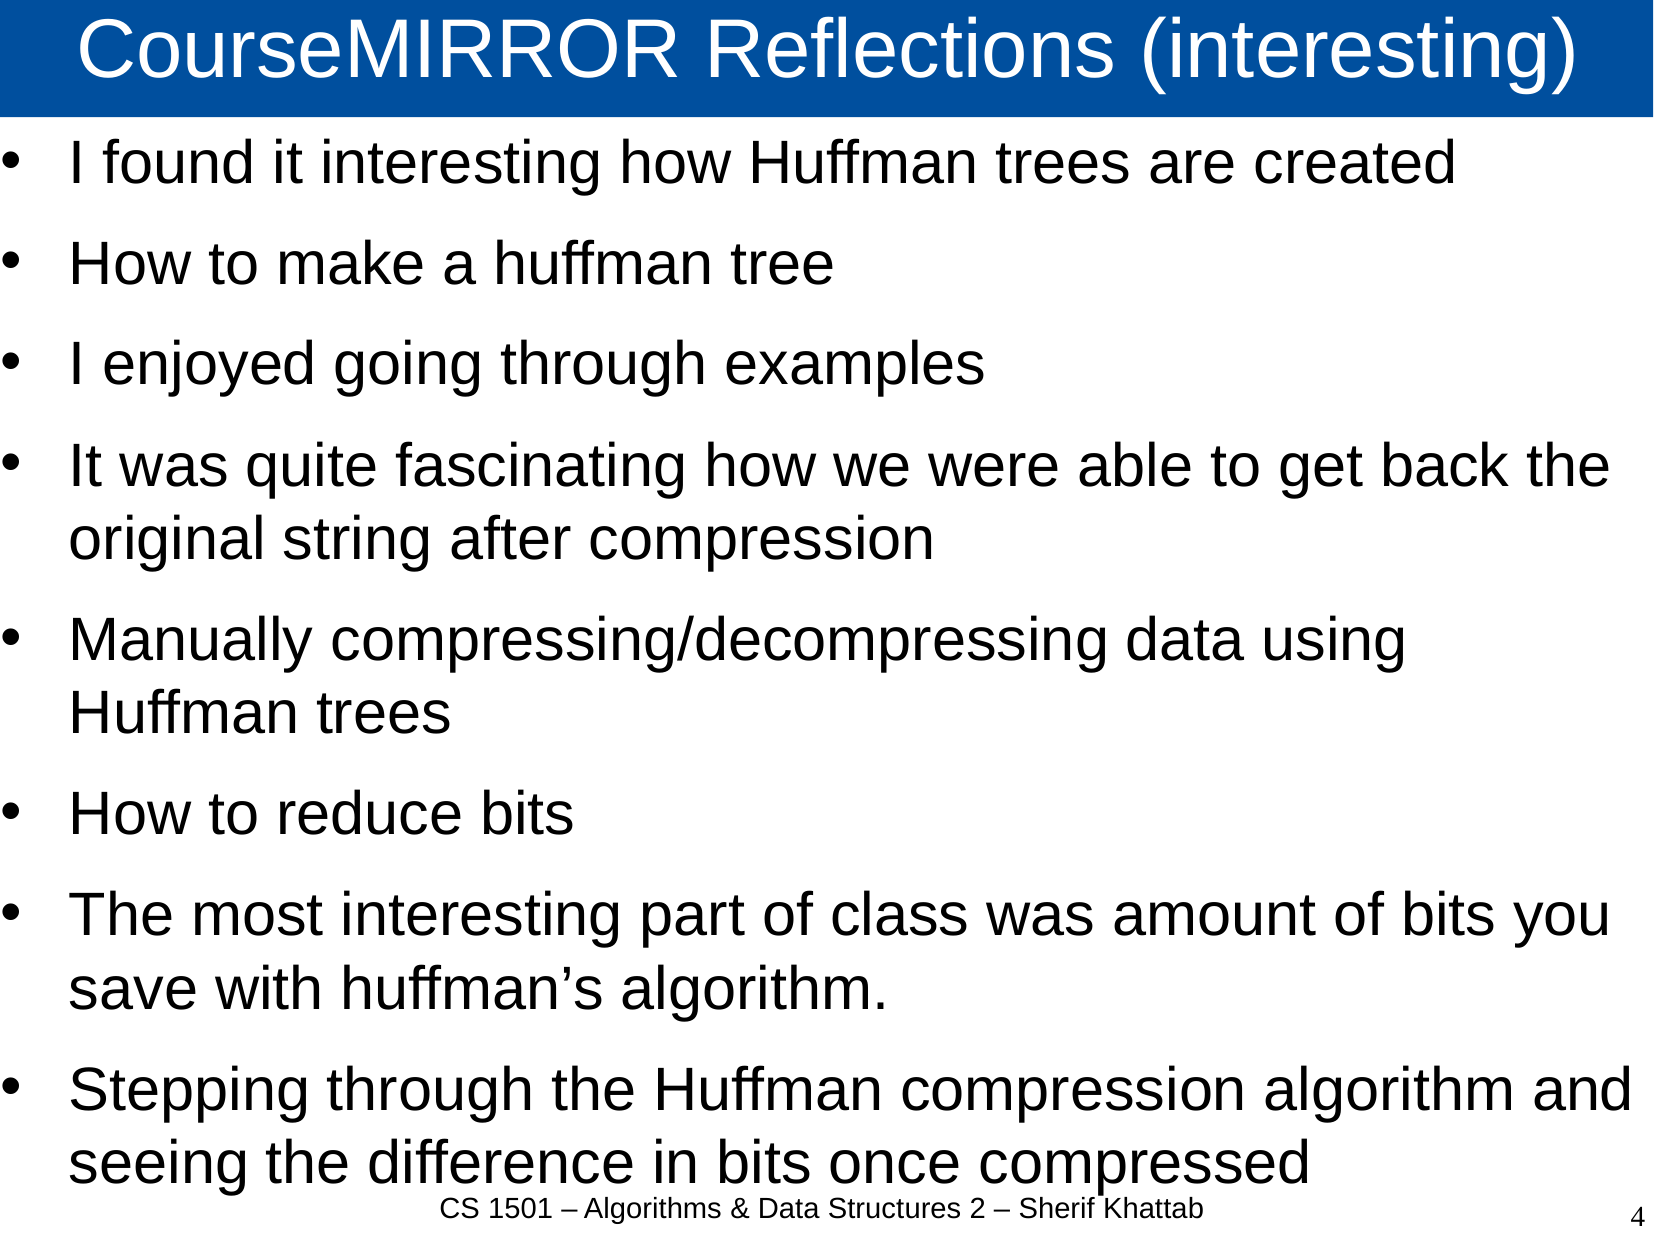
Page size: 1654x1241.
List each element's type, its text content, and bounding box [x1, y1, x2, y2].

list I found it interesting how Huffman trees are created How to make a huffman tree I enjoyed going through examples It was quite fascinating how we were able to get back the original string after compression Manually compressing/decompressing data using Huffman trees How to reduce bits The most interesting part of class was amount of bits you save with huffman’s algorithm. Stepping through the Huffman compression algorithm and seeing the difference in bits once compressed [0, 122, 1654, 1199]
footer CS 1501 – Algorithms & Data Structures 2 – Sherif Khattab [407, 1191, 1238, 1241]
slide_number 4 [1265, 1199, 1646, 1241]
title CourseMIRROR Reflections (interesting) [0, 0, 1654, 118]
